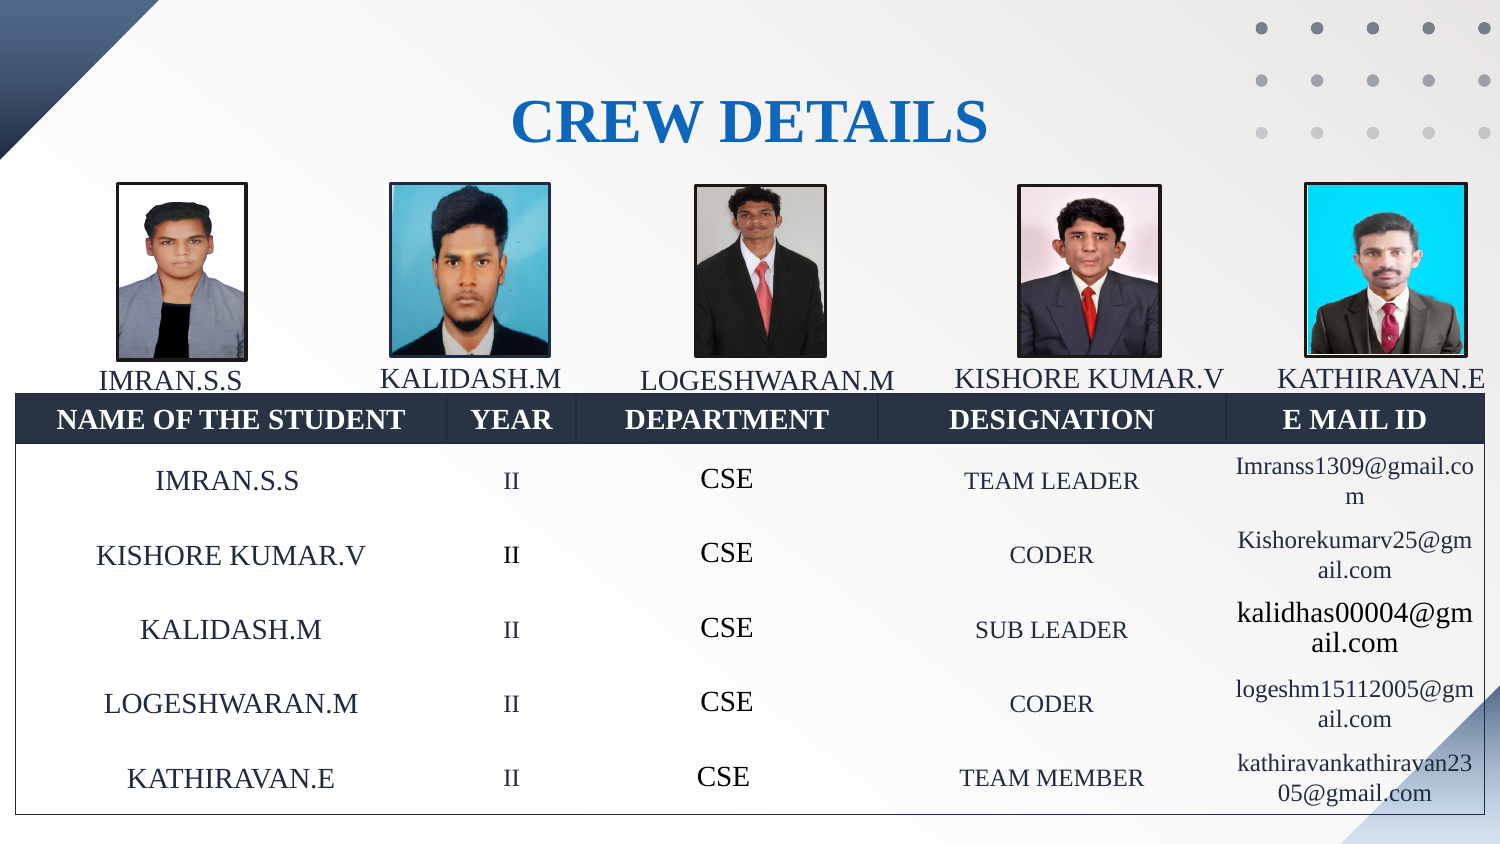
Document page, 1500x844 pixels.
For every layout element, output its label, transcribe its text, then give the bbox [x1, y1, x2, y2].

table_cell TEAM MEMBER [878, 740, 1226, 814]
table_cell kathiravankathiravan2305@gmail.com [1226, 740, 1484, 814]
table_header DESIGNATION [879, 394, 1225, 442]
table_cell KISHORE KUMAR.V [16, 517, 447, 591]
table_cell II [447, 591, 576, 666]
table_cell II [447, 517, 576, 591]
table_cell IMRAN.S.S [16, 444, 447, 517]
picture [118, 184, 245, 359]
picture [1020, 187, 1159, 356]
table_cell CODER [878, 666, 1226, 740]
table_header NAME OF THE STUDENT [16, 394, 446, 442]
text_box IMRAN.S.S [47, 354, 301, 404]
table_cell CODER [878, 517, 1226, 591]
text_box KALIDASH.M [335, 352, 607, 402]
table_cell logeshm15112005@gmail.com [1226, 666, 1484, 740]
table_cell CSE [576, 666, 878, 740]
table_cell CSE [576, 444, 878, 517]
text_box KISHORE KUMAR.V [927, 352, 1251, 402]
text_box LOGESHWARAN.M [616, 354, 920, 404]
table_cell KALIDASH.M [16, 591, 447, 666]
table_cell Imranss1309@gmail.com [1226, 444, 1484, 517]
table_cell II [447, 740, 576, 814]
table_cell CSE [576, 517, 878, 591]
table_cell KATHIRAVAN.E [16, 740, 447, 814]
table_cell TEAM LEADER [878, 444, 1226, 517]
picture [0, 0, 1500, 844]
table_header YEAR [448, 402, 575, 442]
table_cell II [447, 444, 576, 517]
picture [1307, 184, 1465, 356]
table_cell CSE [576, 591, 878, 666]
picture [391, 184, 549, 356]
table_cell II [447, 666, 576, 740]
table_cell LOGESHWARAN.M [16, 666, 447, 740]
table_cell SUB LEADER [878, 591, 1226, 666]
table_cell Kishorekumarv25@gmail.com [1226, 517, 1484, 591]
picture [696, 187, 824, 356]
text_box CREW DETAILS [341, 65, 1159, 160]
table_header E MAIL ID [1227, 394, 1484, 442]
table_cell kalidhas00004@gmail.com [1226, 591, 1484, 666]
table_cell CSE [576, 740, 878, 814]
text_box KATHIRAVAN.E [1255, 352, 1500, 402]
table_header DEPARTMENT [577, 394, 877, 442]
